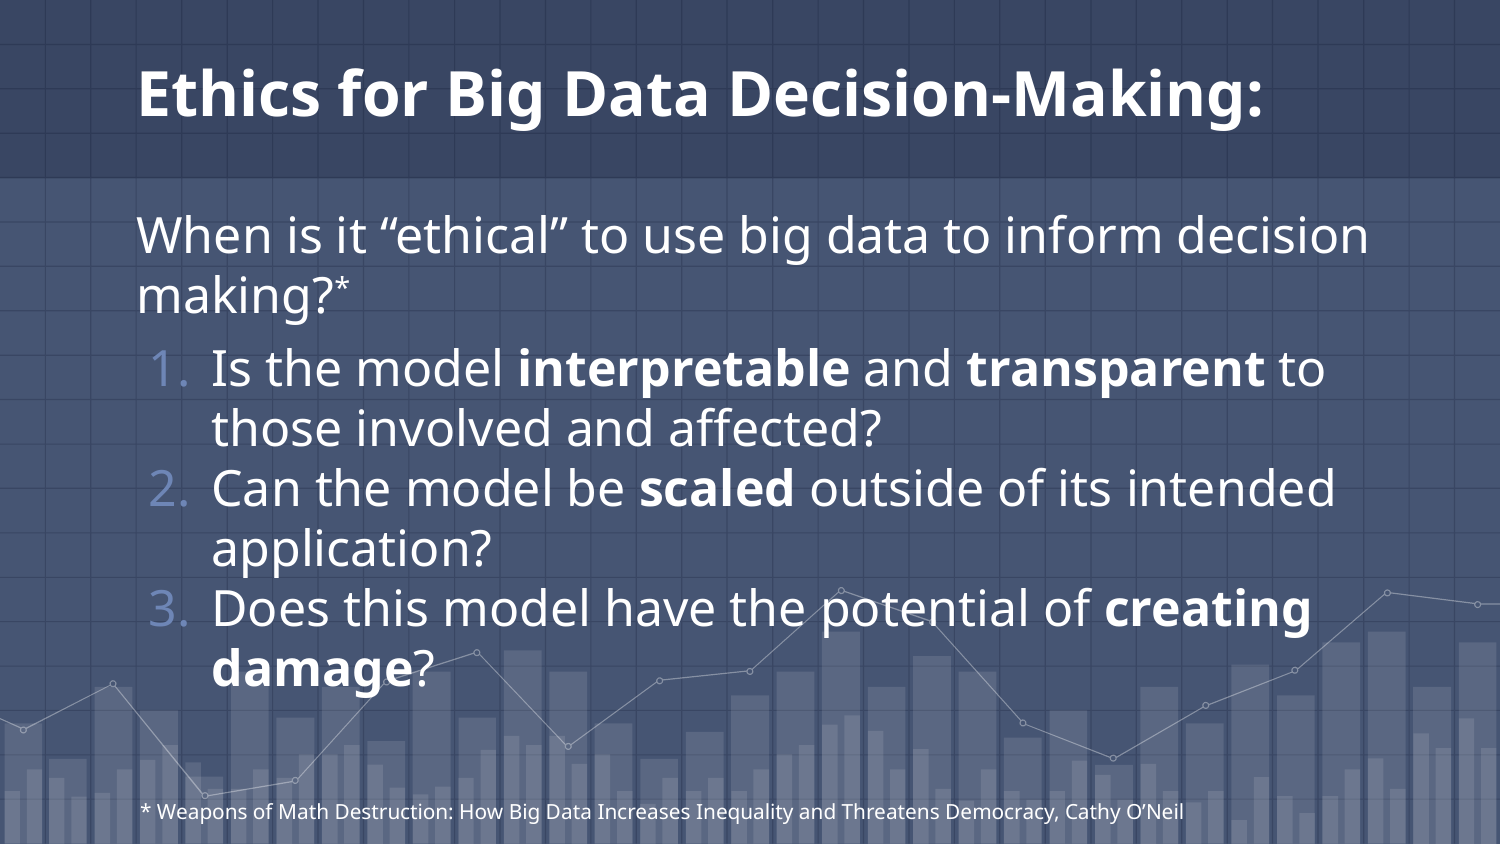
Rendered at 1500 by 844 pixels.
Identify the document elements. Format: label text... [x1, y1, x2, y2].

text_box * Weapons of Math Destruction: How Big Data Increases Inequality and Threatens Democracy, Cathy O’Neil [124, 783, 1500, 840]
list When is it “ethical” to use big data to inform decision making?* Is the model interpretable and transparent to those involved and affected? Can the model be scaled outside of its intended application? Does this model have the potential of creating damage? [121, 189, 1408, 698]
title Ethics for Big Data Decision-Making: [121, 3, 1383, 144]
